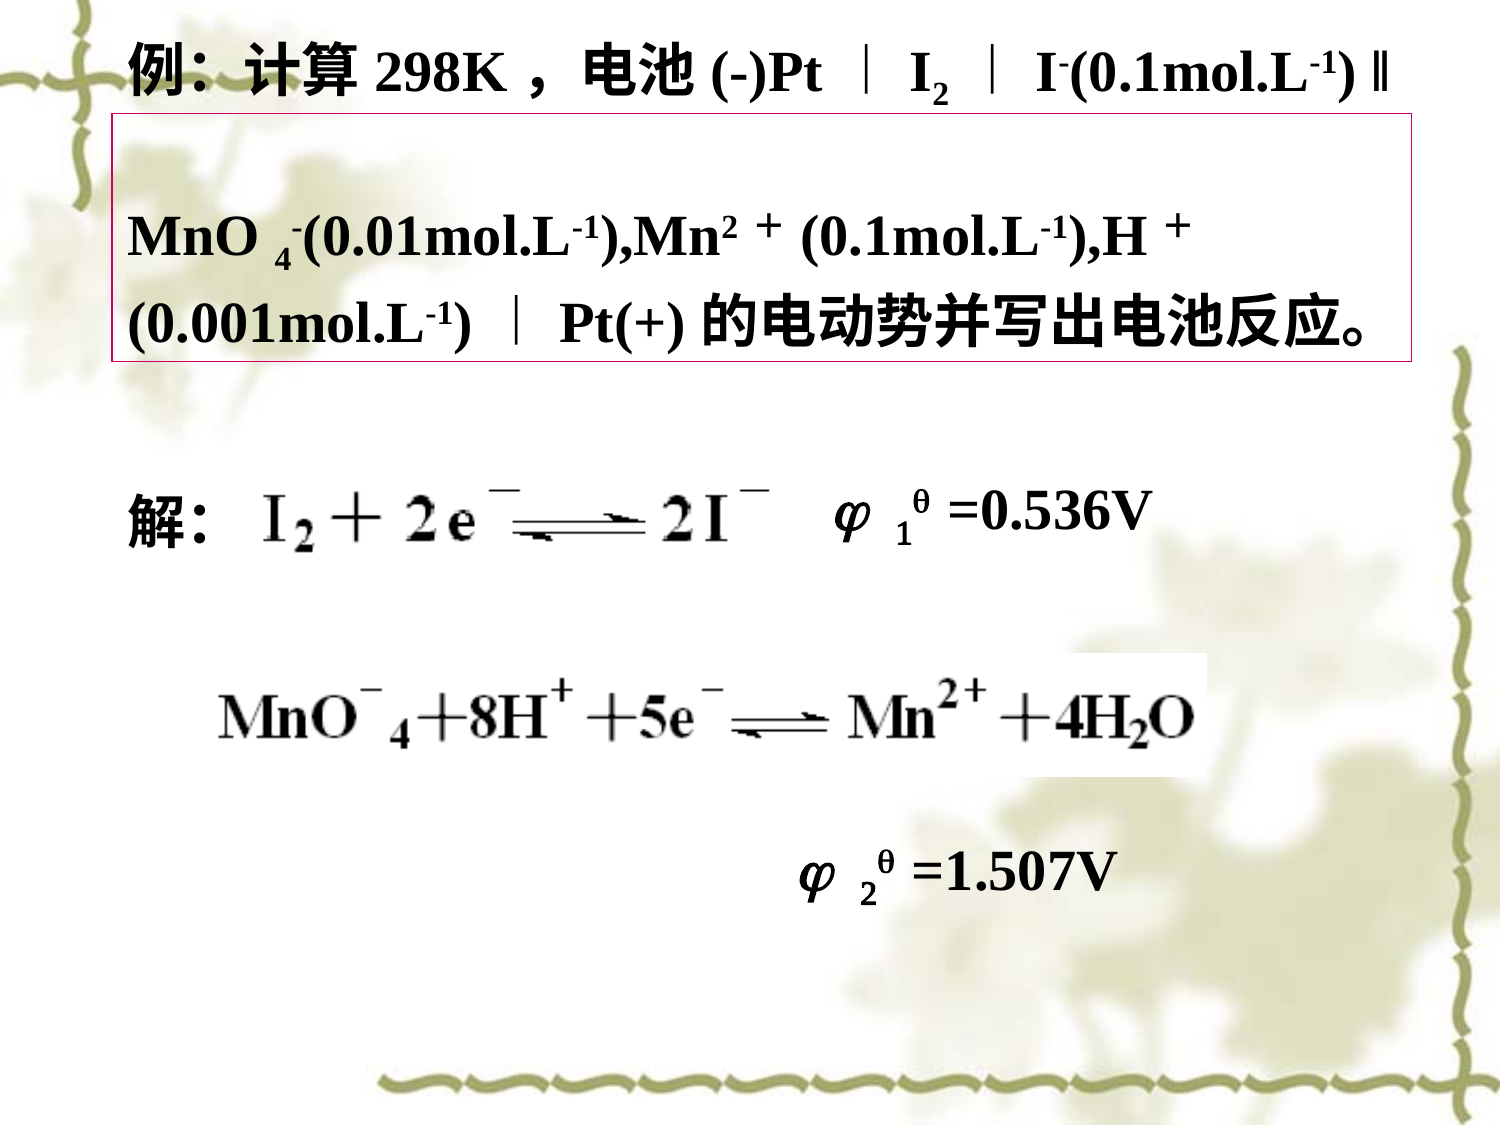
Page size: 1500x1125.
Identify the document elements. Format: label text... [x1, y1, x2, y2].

text_box j 1q =0.536V [816, 463, 1342, 559]
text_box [217, 653, 1207, 777]
text_box j 2q =1.507V [780, 824, 1306, 919]
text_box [262, 479, 775, 569]
text_box 解： [112, 477, 260, 563]
picture [0, 0, 1500, 1125]
title 例：计算298K，电池(-)Pt︱I2︱I-(0.1mol.L-1) ‖ MnO 4-(0.01mol.L-1),Mn2＋(0.1mol.L-1),H＋(0.001mol.L-1)︱Pt(+)的电动势并写出电池反应。 [111, 113, 1412, 362]
